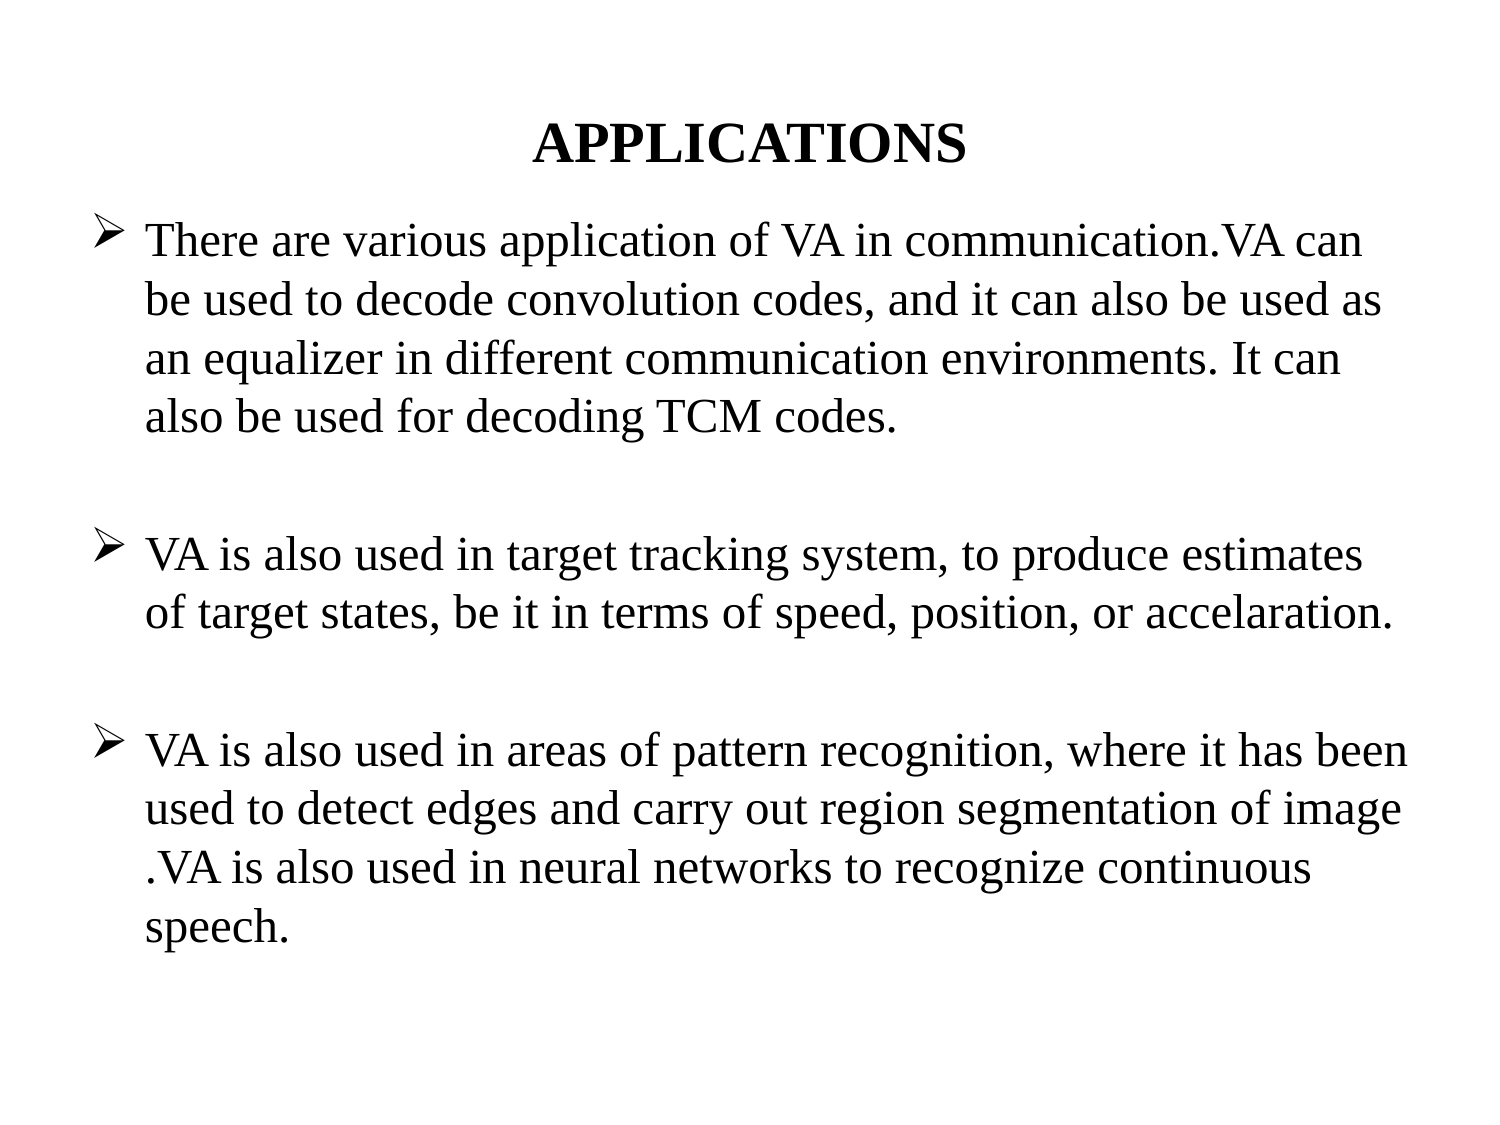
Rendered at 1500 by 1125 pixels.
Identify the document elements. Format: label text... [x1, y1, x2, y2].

list There are various application of VA in communication.VA can be used to decode convolution codes, and it can also be used as an equalizer in different communication environments. It can also be used for decoding TCM codes. VA is also used in target tracking system, to produce estimates of target states, be it in terms of speed, position, or accelaration. VA is also used in areas of pattern recognition, where it has been used to detect edges and carry out region segmentation of image .VA is also used in neural networks to recognize continuous speech. [75, 200, 1425, 1005]
title APPLICATIONS [75, 45, 1425, 200]
